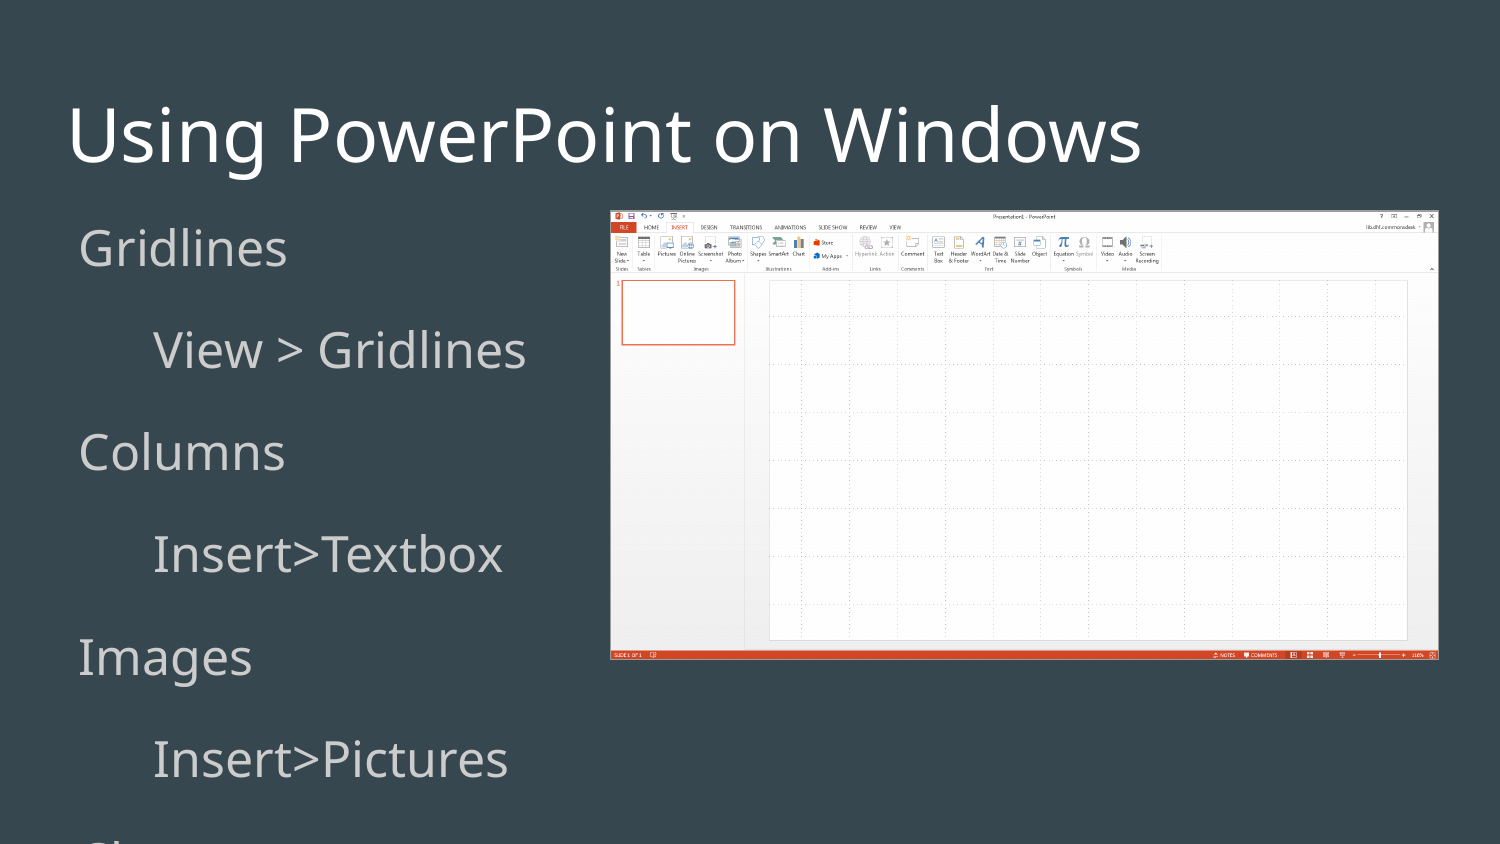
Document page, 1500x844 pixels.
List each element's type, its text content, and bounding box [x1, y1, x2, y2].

picture [610, 211, 1439, 659]
title Using PowerPoint on Windows [51, 72, 1449, 167]
list Gridlines View > Gridlines Columns Insert>Textbox Images Insert>Pictures Charts Insert>Chart [51, 192, 708, 750]
